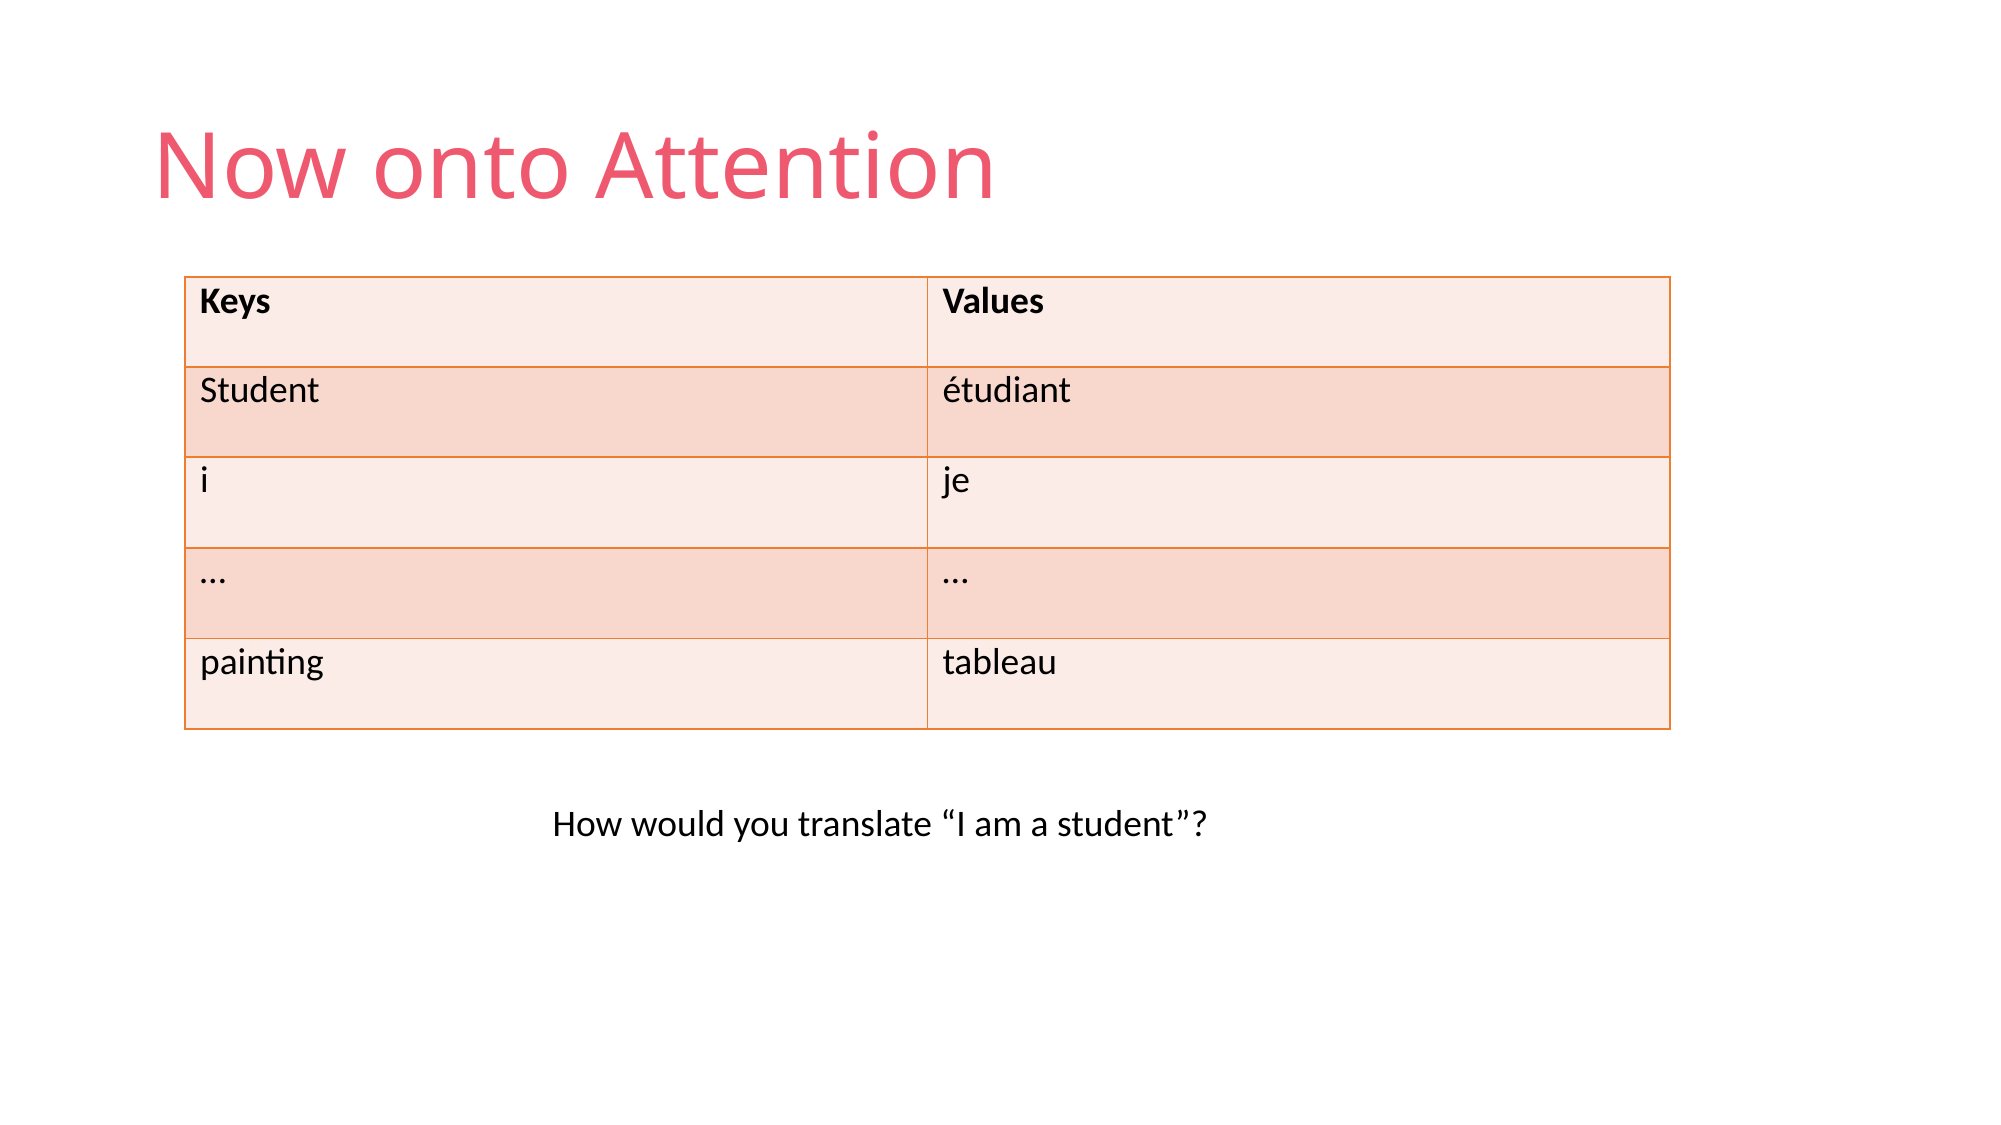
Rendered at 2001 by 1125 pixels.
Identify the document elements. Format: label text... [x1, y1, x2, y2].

table_cell i [186, 458, 927, 547]
table_cell je [928, 458, 1669, 547]
table_cell tableau [928, 639, 1669, 728]
table_cell … [928, 549, 1669, 638]
table_cell painting [186, 639, 927, 728]
text_box How would you translate “I am a student”? [537, 791, 1224, 852]
table_cell étudiant [928, 368, 1669, 456]
table_cell … [186, 549, 927, 638]
table_header Values [928, 278, 1669, 366]
table_header Keys [186, 278, 927, 366]
title Now onto Attention [137, 59, 1863, 278]
table_cell Student [186, 368, 927, 456]
list [137, 299, 1863, 1014]
